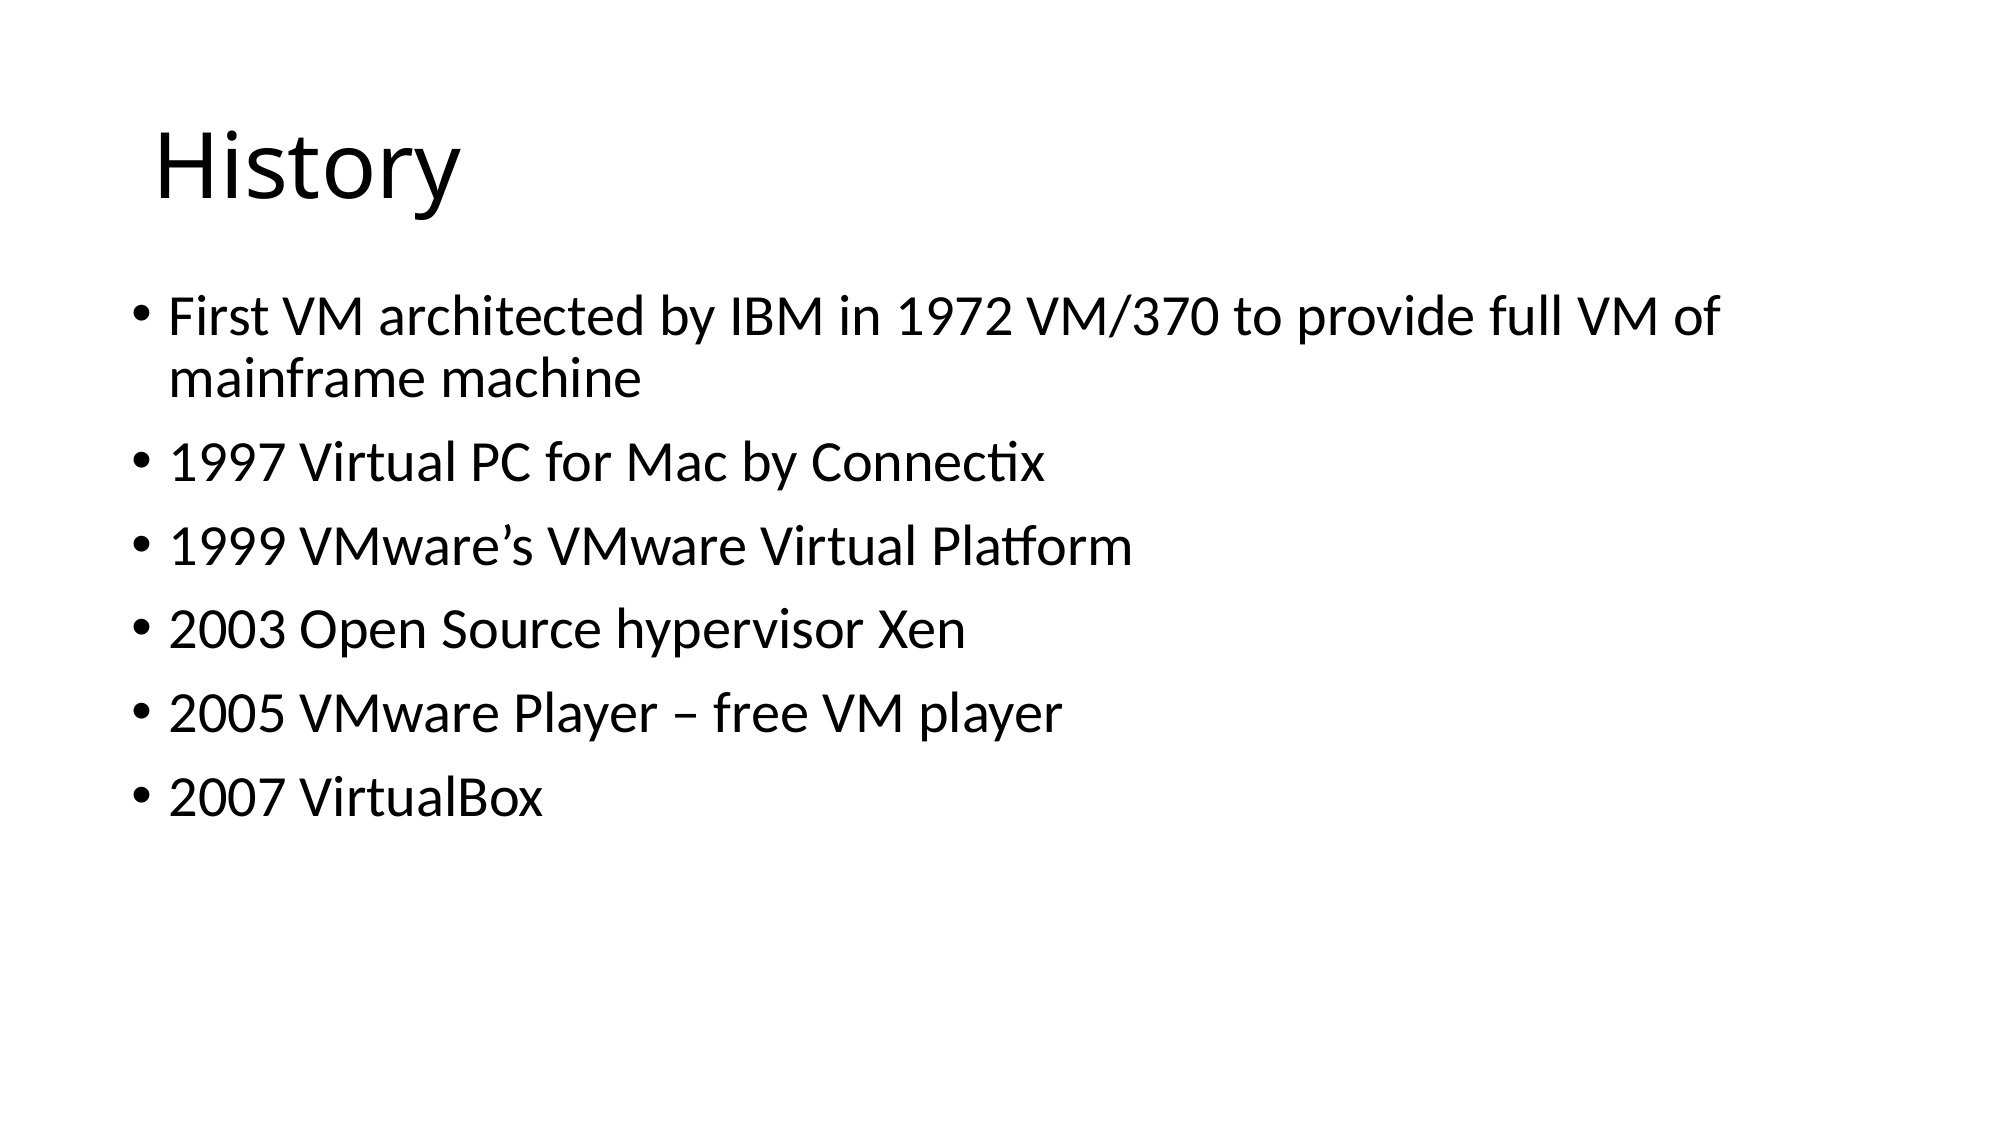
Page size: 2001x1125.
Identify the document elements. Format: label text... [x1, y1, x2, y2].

list First VM architected by IBM in 1972 VM/370 to provide full VM of mainframe machine 1997 Virtual PC for Mac by Connectix 1999 VMware’s VMware Virtual Platform 2003 Open Source hypervisor Xen 2005 VMware Player – free VM player 2007 VirtualBox [116, 277, 1863, 1021]
title History [137, 59, 1863, 277]
